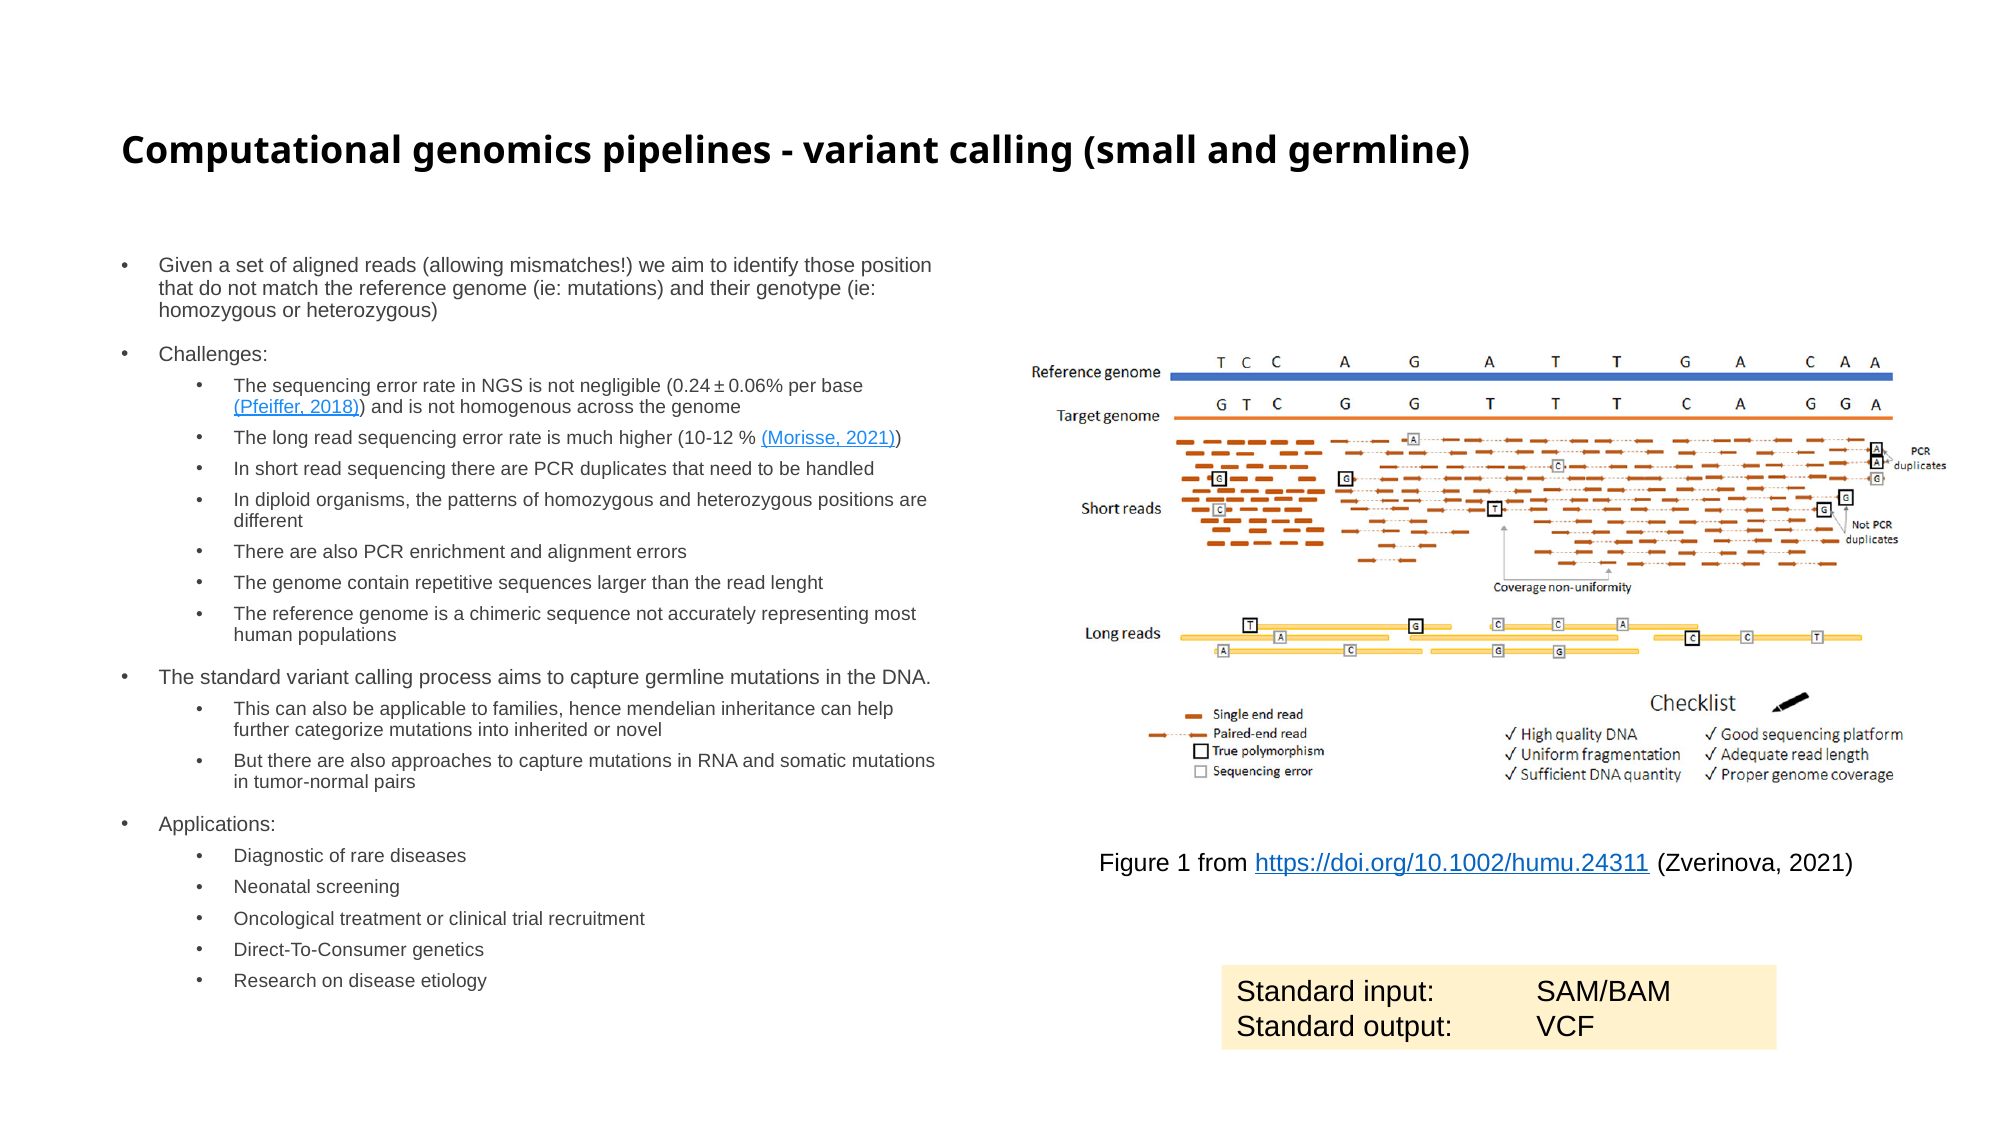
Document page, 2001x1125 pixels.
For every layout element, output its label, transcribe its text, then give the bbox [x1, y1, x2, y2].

text_box Figure 1 from https://doi.org/10.1002/humu.24311 (Zverinova, 2021) [1084, 839, 1869, 884]
text_box Standard input: SAM/BAM Standard output: VCF [1221, 964, 1777, 1050]
title Computational genomics pipelines - variant calling (small and germline) [106, 42, 1832, 260]
text_box Given a set of aligned reads (allowing mismatches!) we aim to identify those position that do not match the reference genome (ie: mutations) and their genotype (ie: homozygous or heterozygous) Challenges: The sequencing error rate in NGS is not negligible (0.24 ± 0.06% per base (Pfeiffer, 2018)) and is not homogenous across the genome The long read sequencing error rate is much higher (10-12 % (Morisse, 2021)) In short read sequencing there are PCR duplicates that need to be handled In diploid organisms, the patterns of homozygous and heterozygous positions are different There are also PCR enrichment and alignment errors The genome contain repetitive sequences larger than the read lenght The reference genome is a chimeric sequence not accurately representing most human populations The standard variant calling process aims to capture germline mutations in the DNA. This can also be applicable to families, hence mendelian inheritance can help further categorize mutations into inherited or novel But there are also approaches to capture mutations in RNA and somatic mutations in tumor-normal pairs Applications: Diagnostic of rare diseases Neonatal screening Oncological treatment or clinical trial recruitment Direct-To-Consumer genetics Research on disease etiology [106, 247, 965, 1086]
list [1031, 355, 1947, 783]
